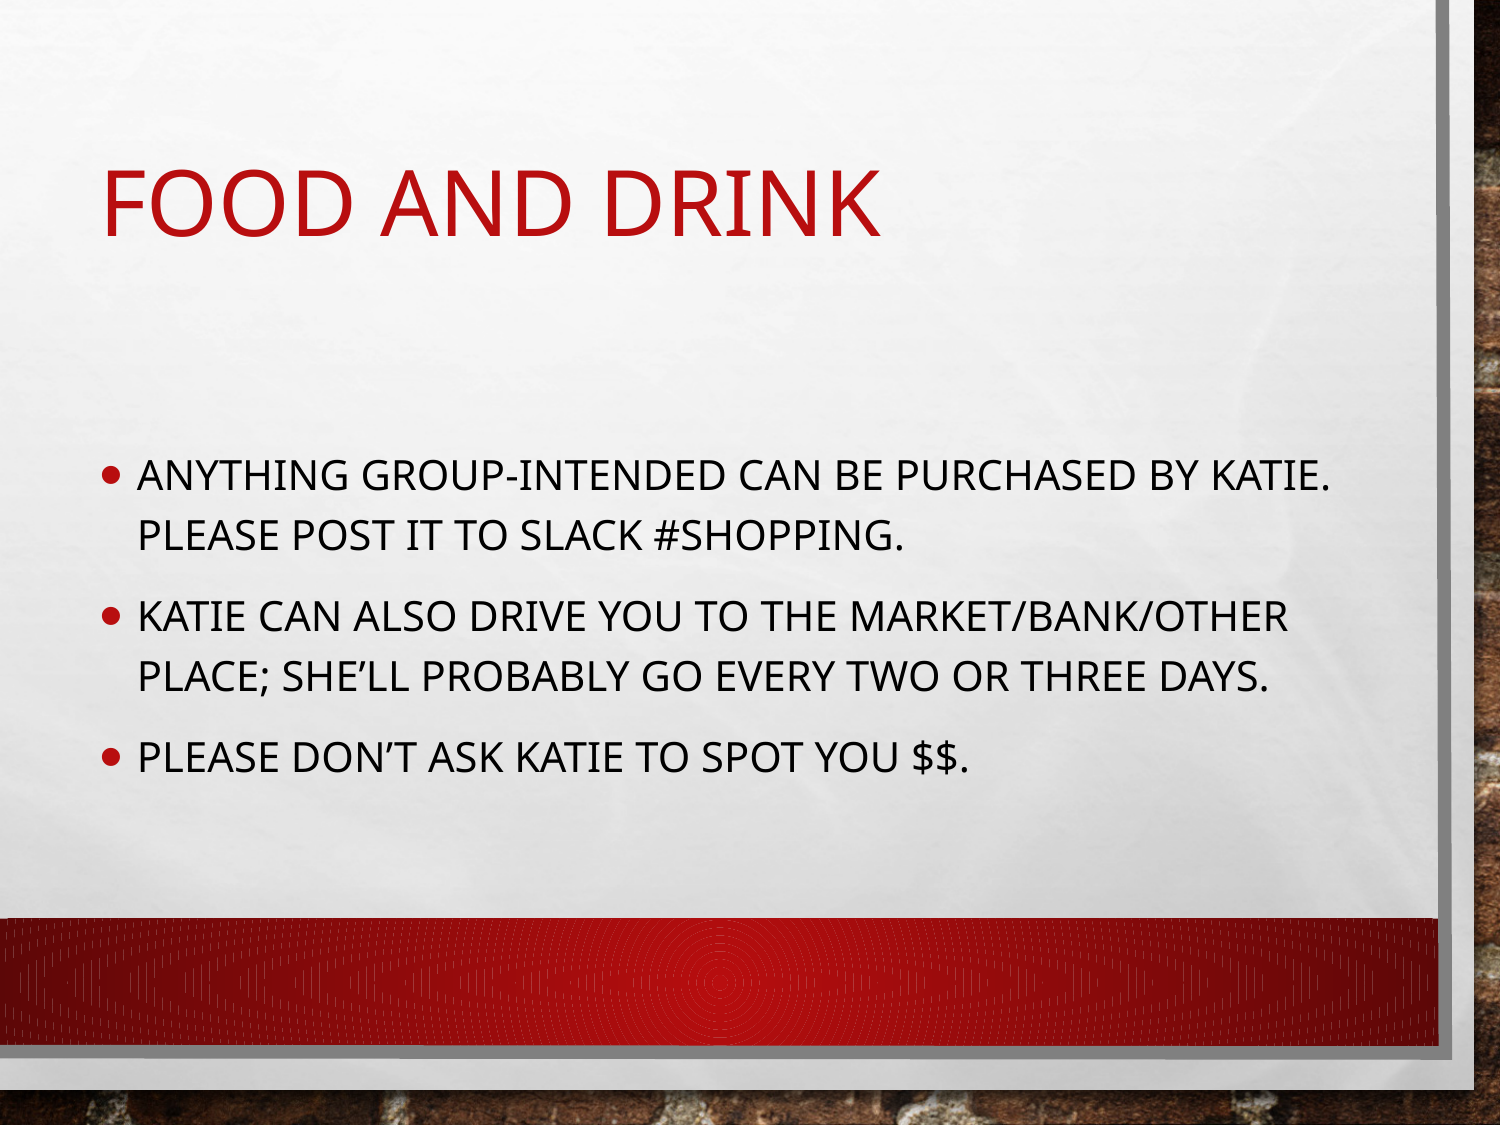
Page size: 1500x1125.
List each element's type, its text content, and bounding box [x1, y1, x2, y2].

list Anything group-intended can be purchased by Katie. Please post it to Slack #shopping. Katie can also drive you to the market/bank/other place; She’ll probably go every two or three days. Please don’t ask katie to spot you $$. [84, 338, 1364, 882]
title Food and drink [84, 112, 1364, 302]
picture [0, 0, 1500, 1125]
